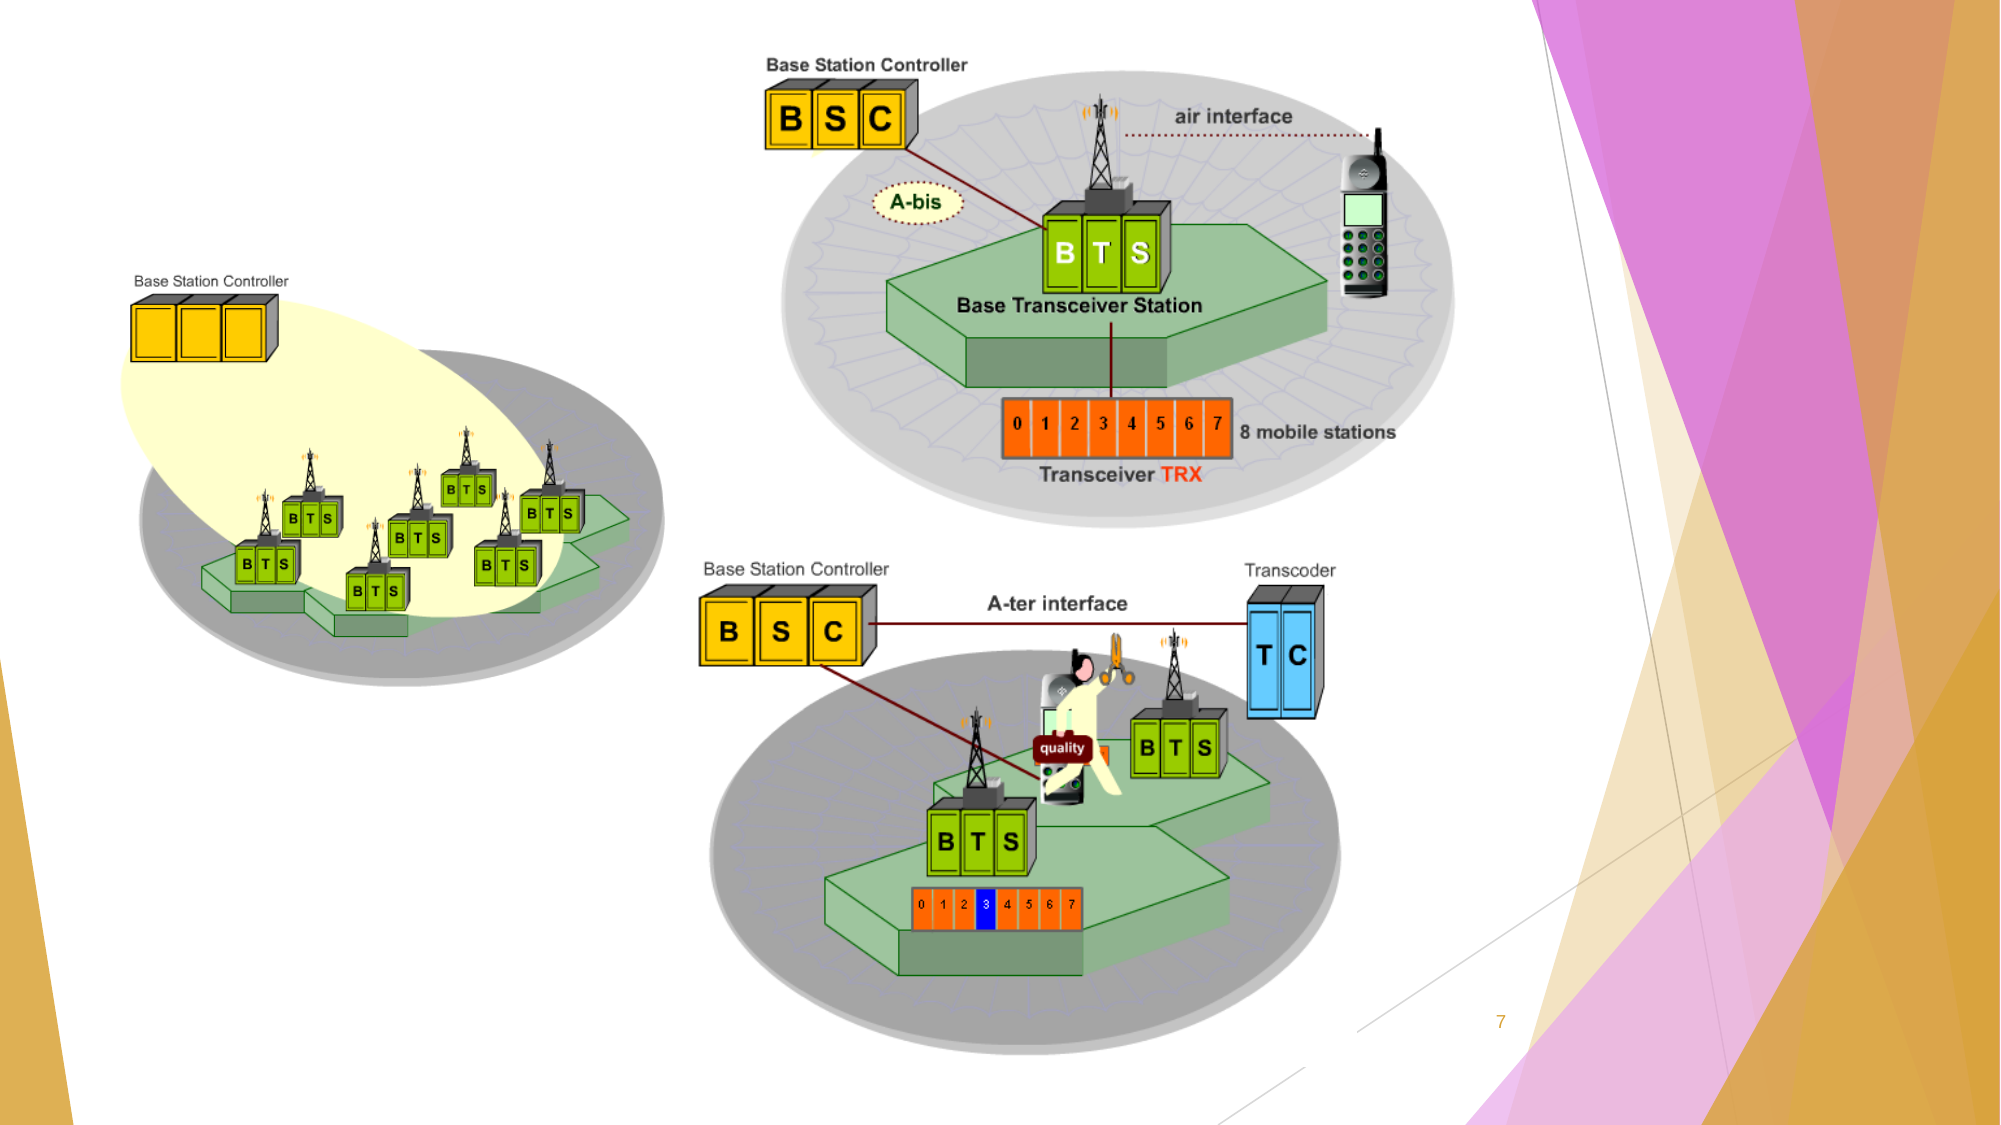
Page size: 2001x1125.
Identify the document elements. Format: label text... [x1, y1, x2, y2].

picture [115, 50, 1469, 1067]
slide_number ‹#› [1409, 991, 1522, 1051]
